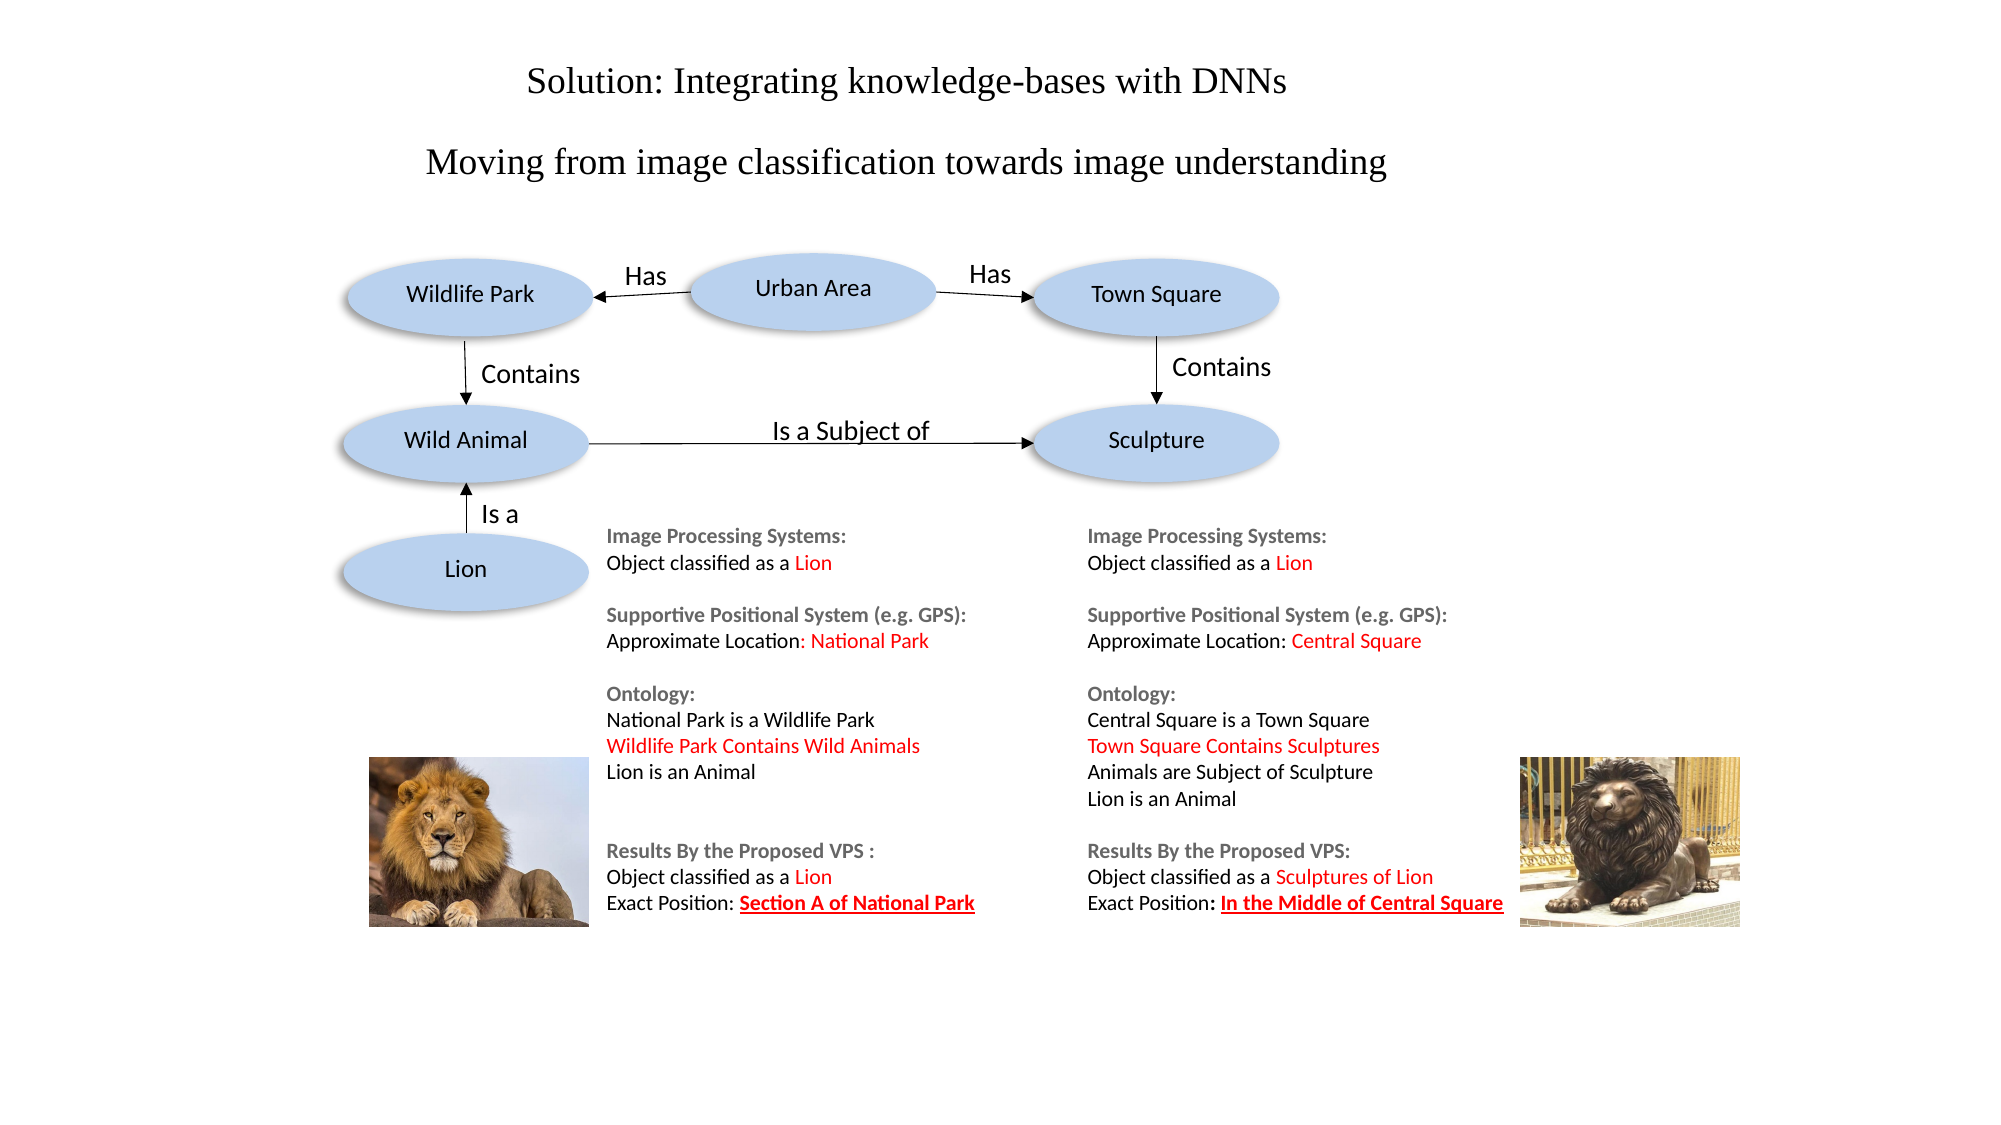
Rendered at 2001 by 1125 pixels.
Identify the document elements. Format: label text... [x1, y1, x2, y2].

text_box Image Processing Systems: Object classified as a Lion Supportive Positional System (e.g. GPS): Approximate Location: National Park Ontology: National Park is a Wildlife Park Wildlife Park Contains Wild Animals Lion is an Animal Results By the Proposed VPS : Object classified as a Lion Exact Position: Section A of National Park [591, 514, 991, 1002]
text_box Is a [466, 487, 535, 537]
text_box Sculpture [1033, 403, 1281, 484]
text_box Has [610, 249, 682, 291]
text_box Town Square [1033, 257, 1281, 338]
text_box Contains [1157, 341, 1287, 390]
text_box Urban Area [690, 252, 938, 332]
text_box Contains [467, 348, 596, 397]
text_box Wildlife Park [346, 257, 595, 338]
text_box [936, 291, 1034, 298]
title Solution: Integrating knowledge-bases with DNNs Moving from image classification towards image understanding [49, 0, 1775, 190]
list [1520, 757, 1740, 927]
text_box Lion [342, 532, 591, 613]
text_box Is a Subject of [757, 405, 945, 443]
picture [369, 757, 589, 927]
text_box Has [954, 248, 1027, 291]
text_box Wild Animal [342, 403, 590, 484]
text_box Is a Subject of [757, 444, 945, 454]
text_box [593, 291, 691, 298]
text_box Image Processing Systems: Object classified as a Lion Supportive Positional System (e.g. GPS): Approximate Location: Central Square Ontology: Central Square is a Town Square Town Square Contains Sculptures Animals are Subject of Sculpture Lion is an Animal Results By the Proposed VPS: Object classified as a Sculptures of Lion Exact Position: In the Middle of Central Square [1072, 514, 1519, 1002]
